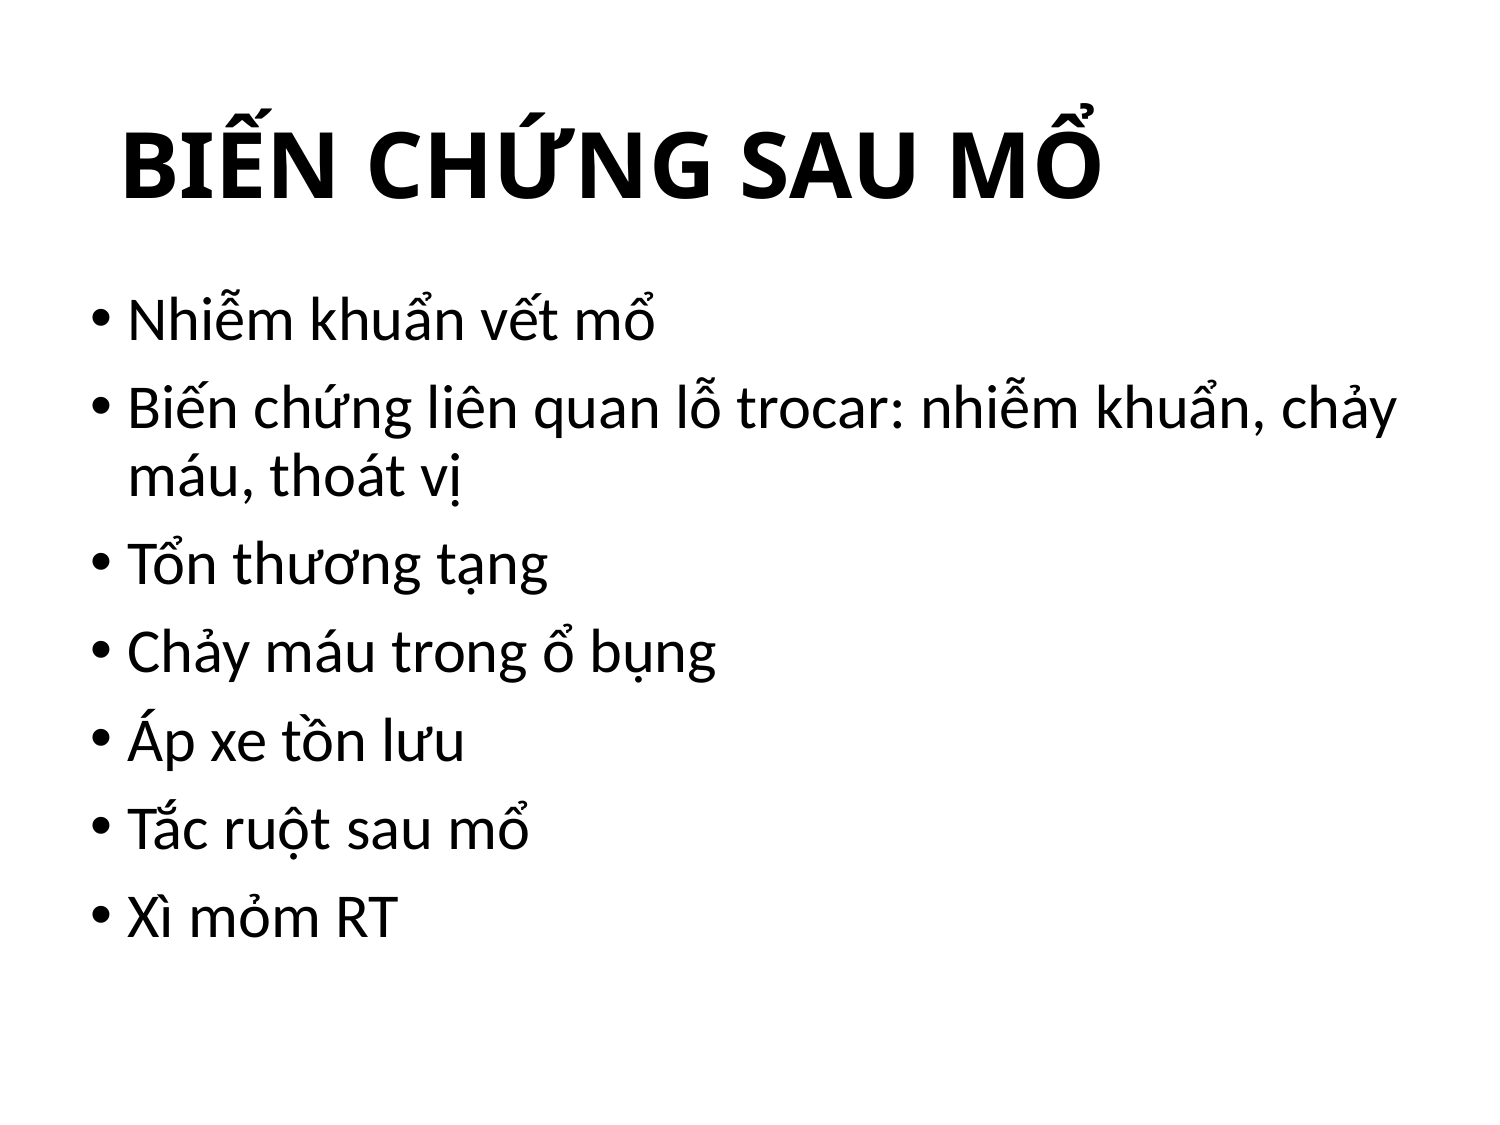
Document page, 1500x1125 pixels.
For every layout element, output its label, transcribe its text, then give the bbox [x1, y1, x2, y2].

list Nhiễm khuẩn vết mổ Biến chứng liên quan lỗ trocar: nhiễm khuẩn, chảy máu, thoát vị Tổn thương tạng Chảy máu trong ổ bụng Áp xe tồn lưu Tắc ruột sau mổ Xì mỏm RT [75, 279, 1425, 1005]
title BIẾN CHỨNG SAU MỔ [103, 59, 1397, 278]
